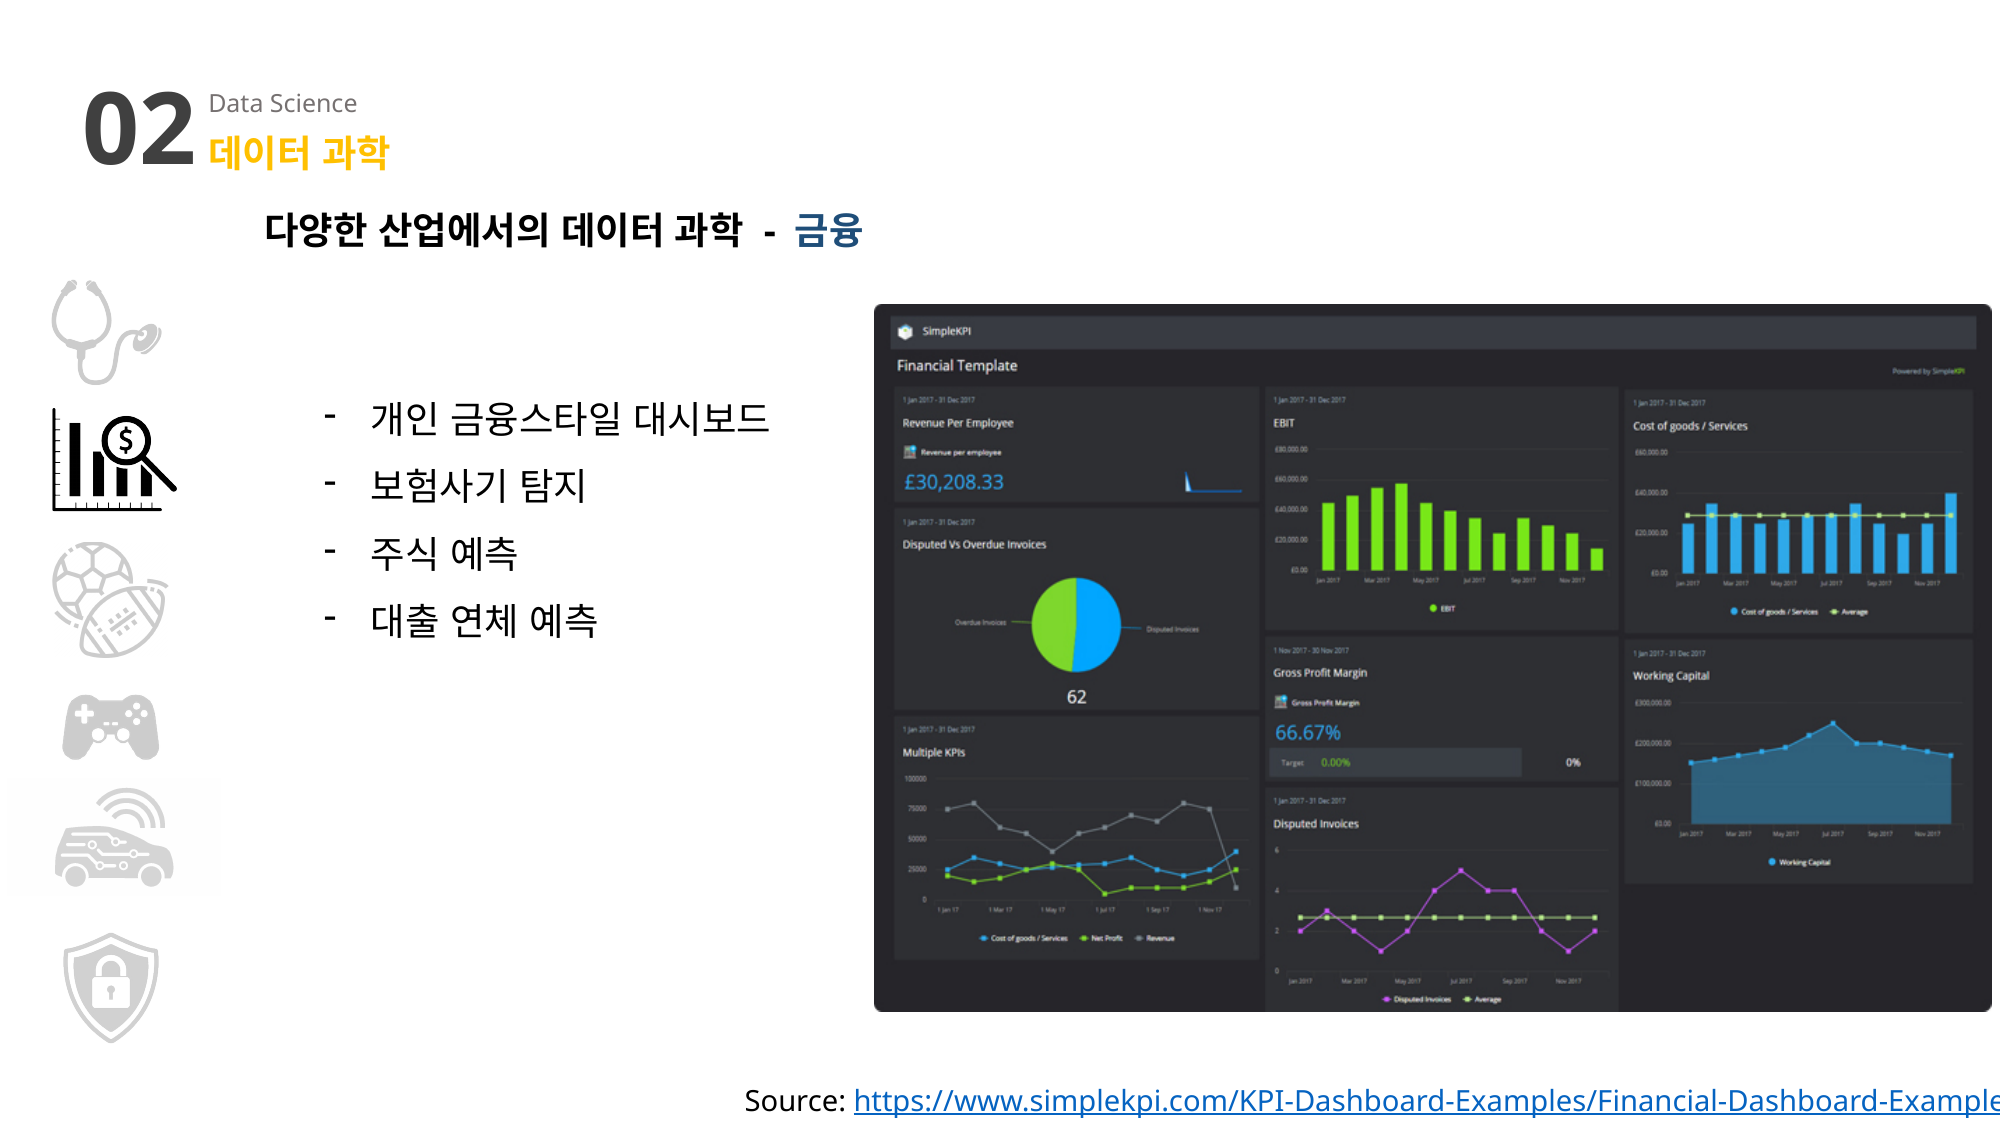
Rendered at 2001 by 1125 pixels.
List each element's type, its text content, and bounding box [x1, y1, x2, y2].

text_box 개인 금융스타일 대시보드 보험사기 탐지 주식 예측 대출 연체 예측 [309, 366, 787, 651]
picture [7, 541, 221, 896]
text_box Source: https://www.simplekpi.com/KPI-Dashboard-Examples/Financial-Dashboard-Example [729, 1074, 2000, 1125]
picture [43, 274, 183, 528]
picture [46, 923, 176, 1047]
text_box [55, 57, 556, 194]
picture [874, 304, 1992, 1012]
text_box 다양한 산업에서의 데이터 과학 - 금융 [249, 199, 879, 260]
